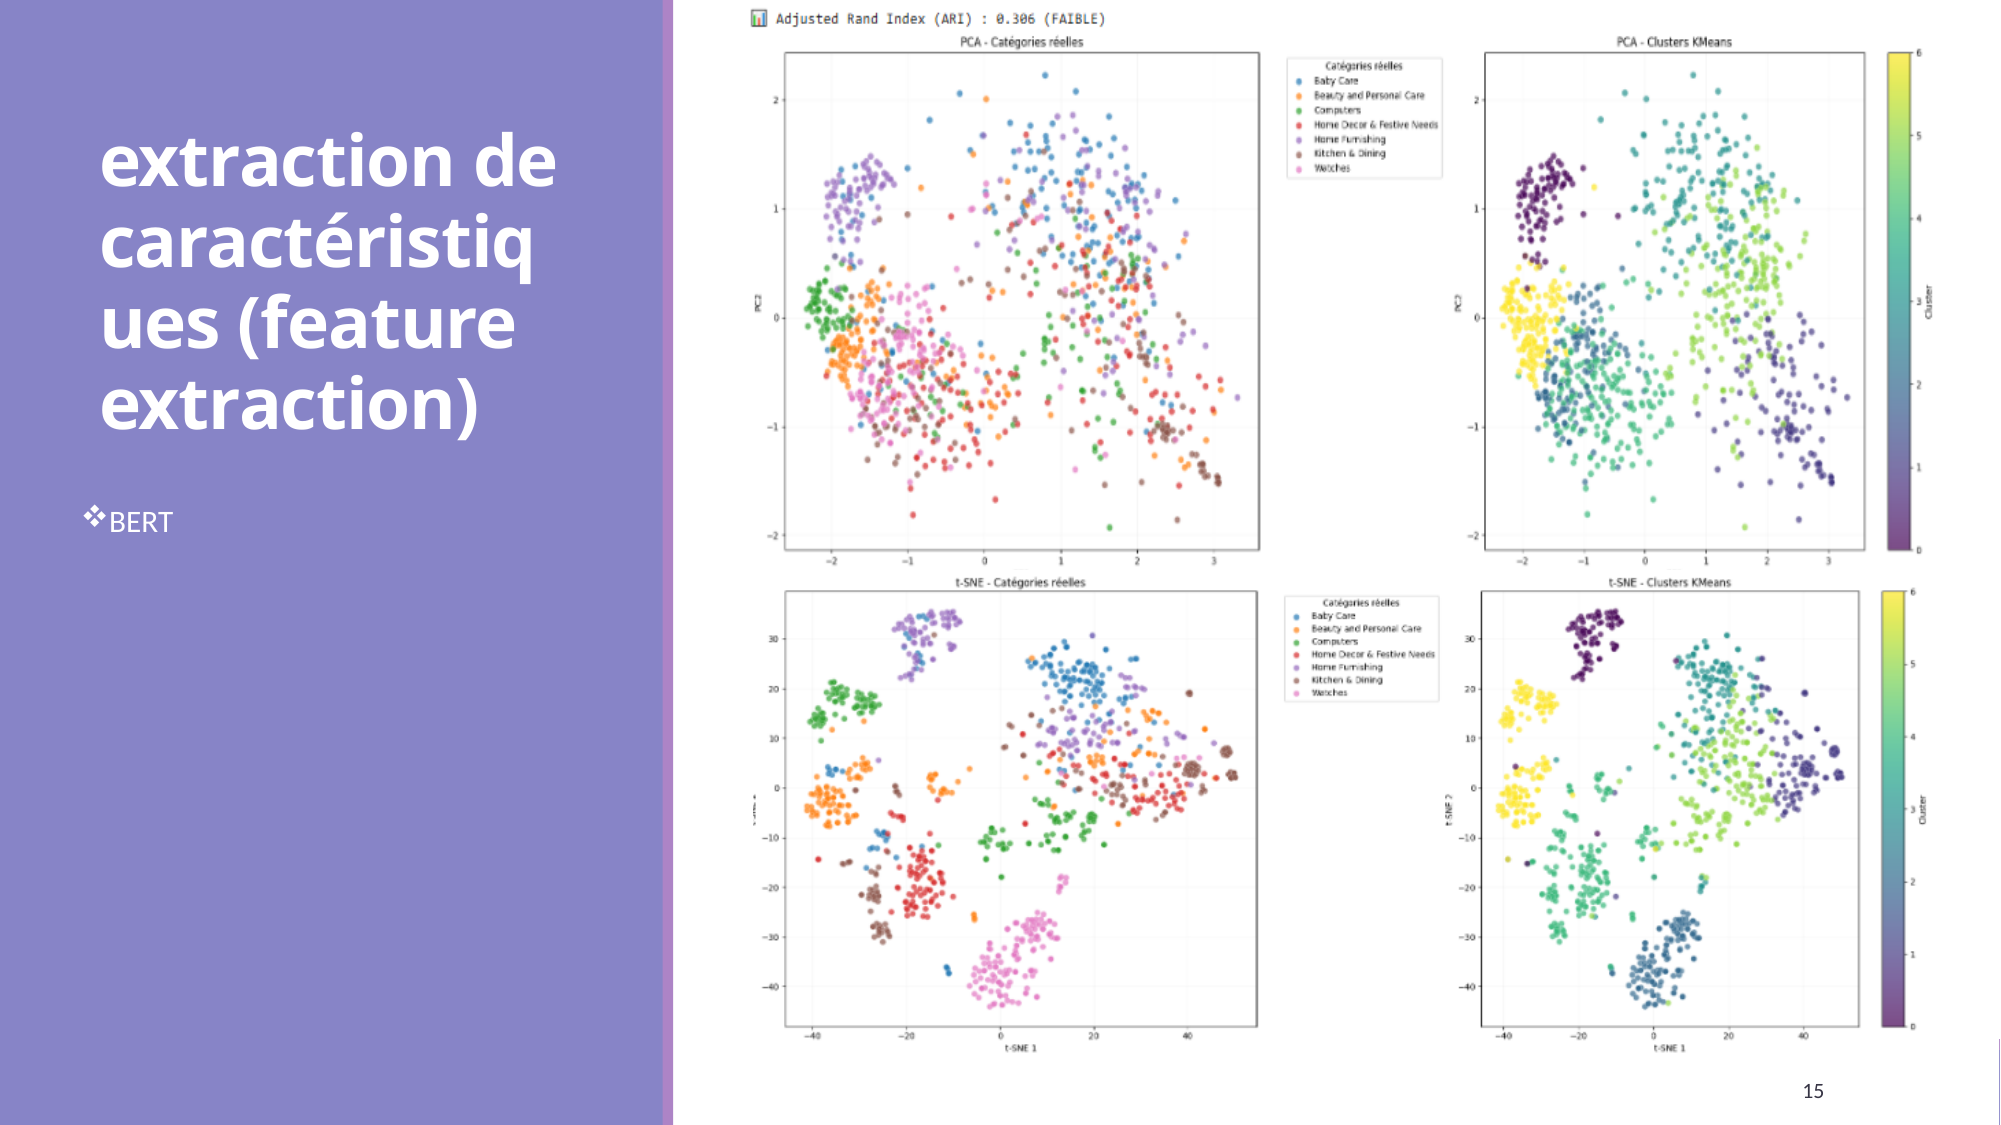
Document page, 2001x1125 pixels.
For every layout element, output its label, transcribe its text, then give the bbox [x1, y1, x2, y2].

text_box [661, 0, 674, 282]
text_box [674, 0, 2000, 1125]
text_box extraction de caractéristiques (feature extraction) [84, 89, 584, 435]
picture [739, 0, 1946, 1065]
slide_number 15 [1624, 1073, 1840, 1120]
text_box BERT [80, 435, 587, 983]
text_box [661, 296, 674, 1125]
text_box [0, 0, 661, 1125]
